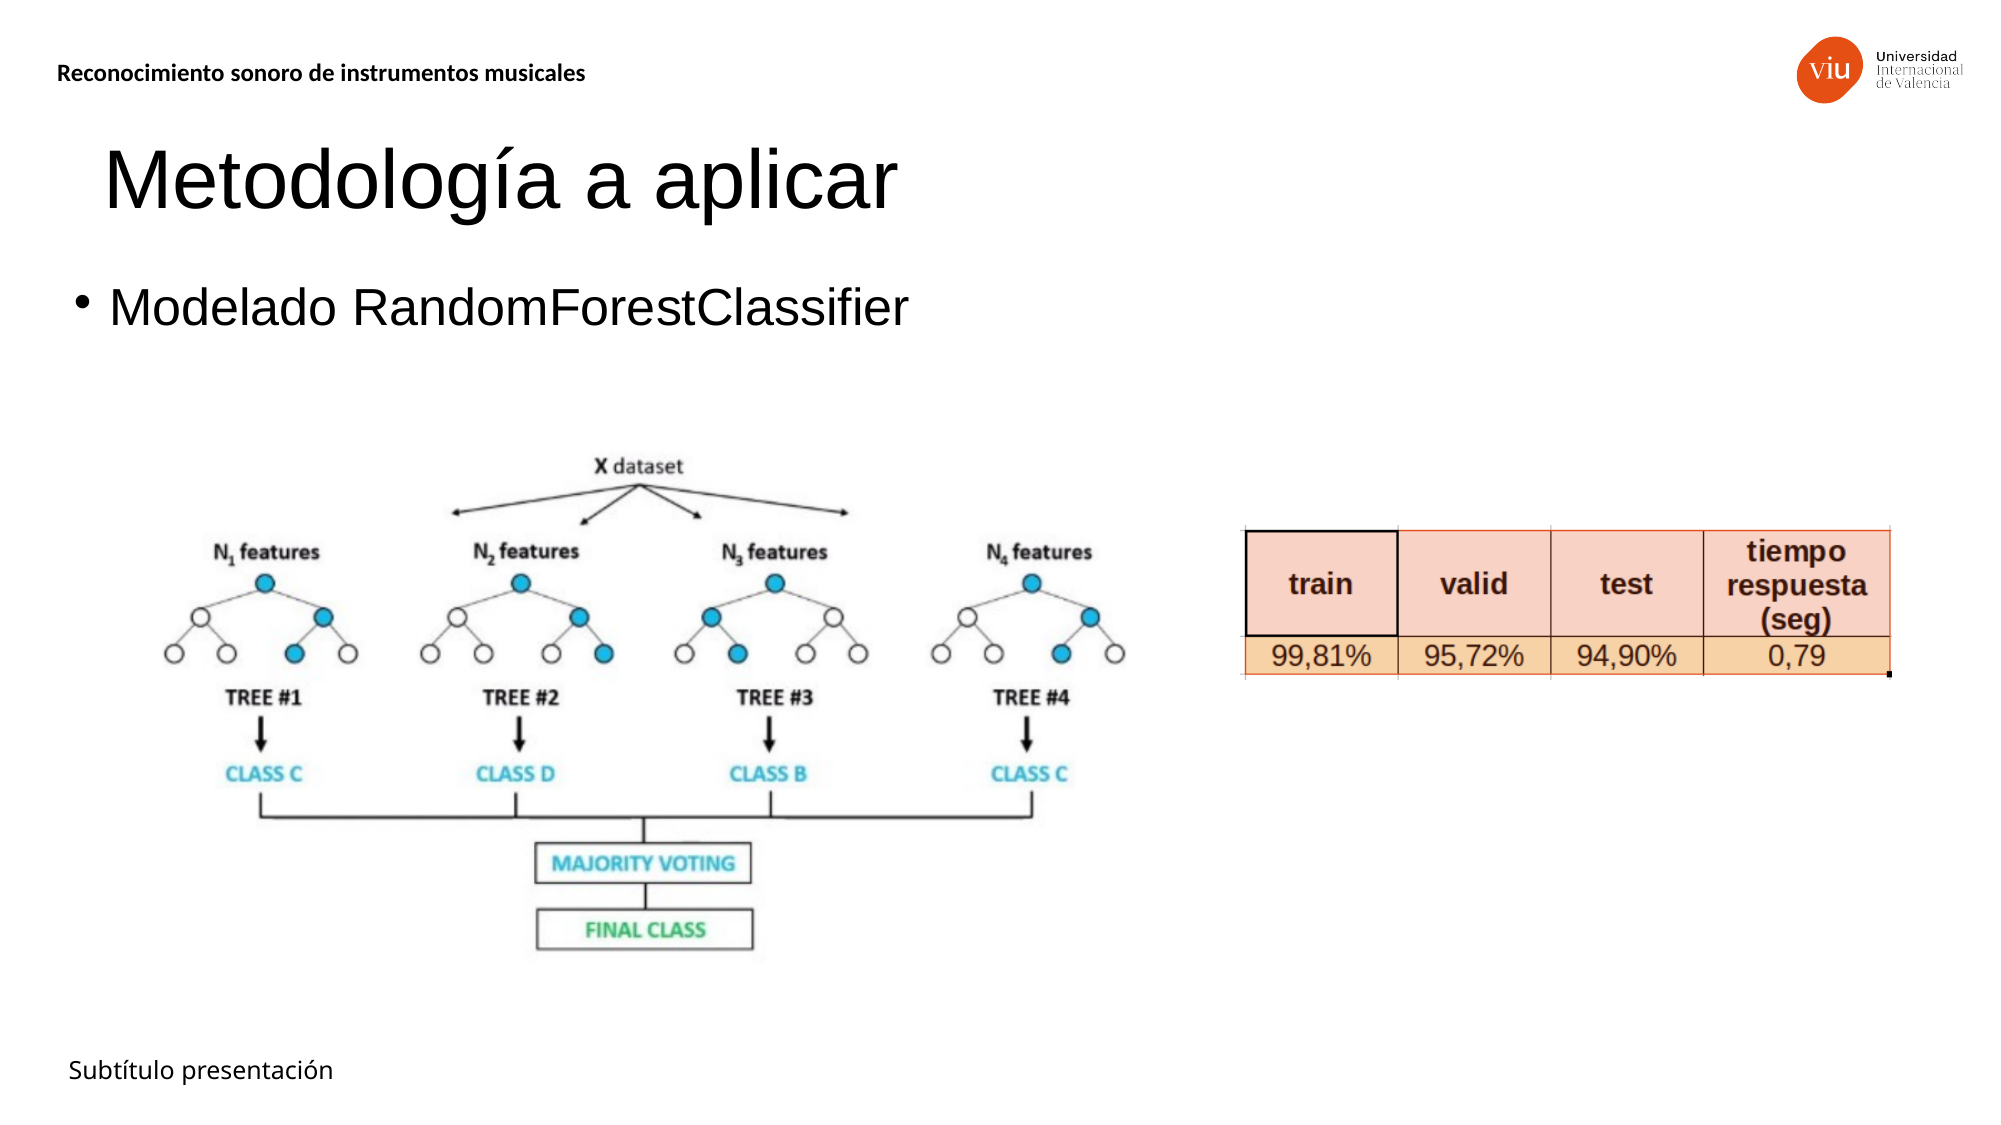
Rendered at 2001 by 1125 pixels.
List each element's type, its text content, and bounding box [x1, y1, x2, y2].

text_box Reconocimiento sonoro de instrumentos musicales [42, 50, 725, 97]
text_box Metodología a aplicar [88, 118, 1624, 226]
picture [1239, 525, 1892, 680]
picture [71, 413, 1211, 975]
text_box Modelado RandomForestClassifier [58, 265, 1949, 339]
picture [1781, 20, 1979, 120]
